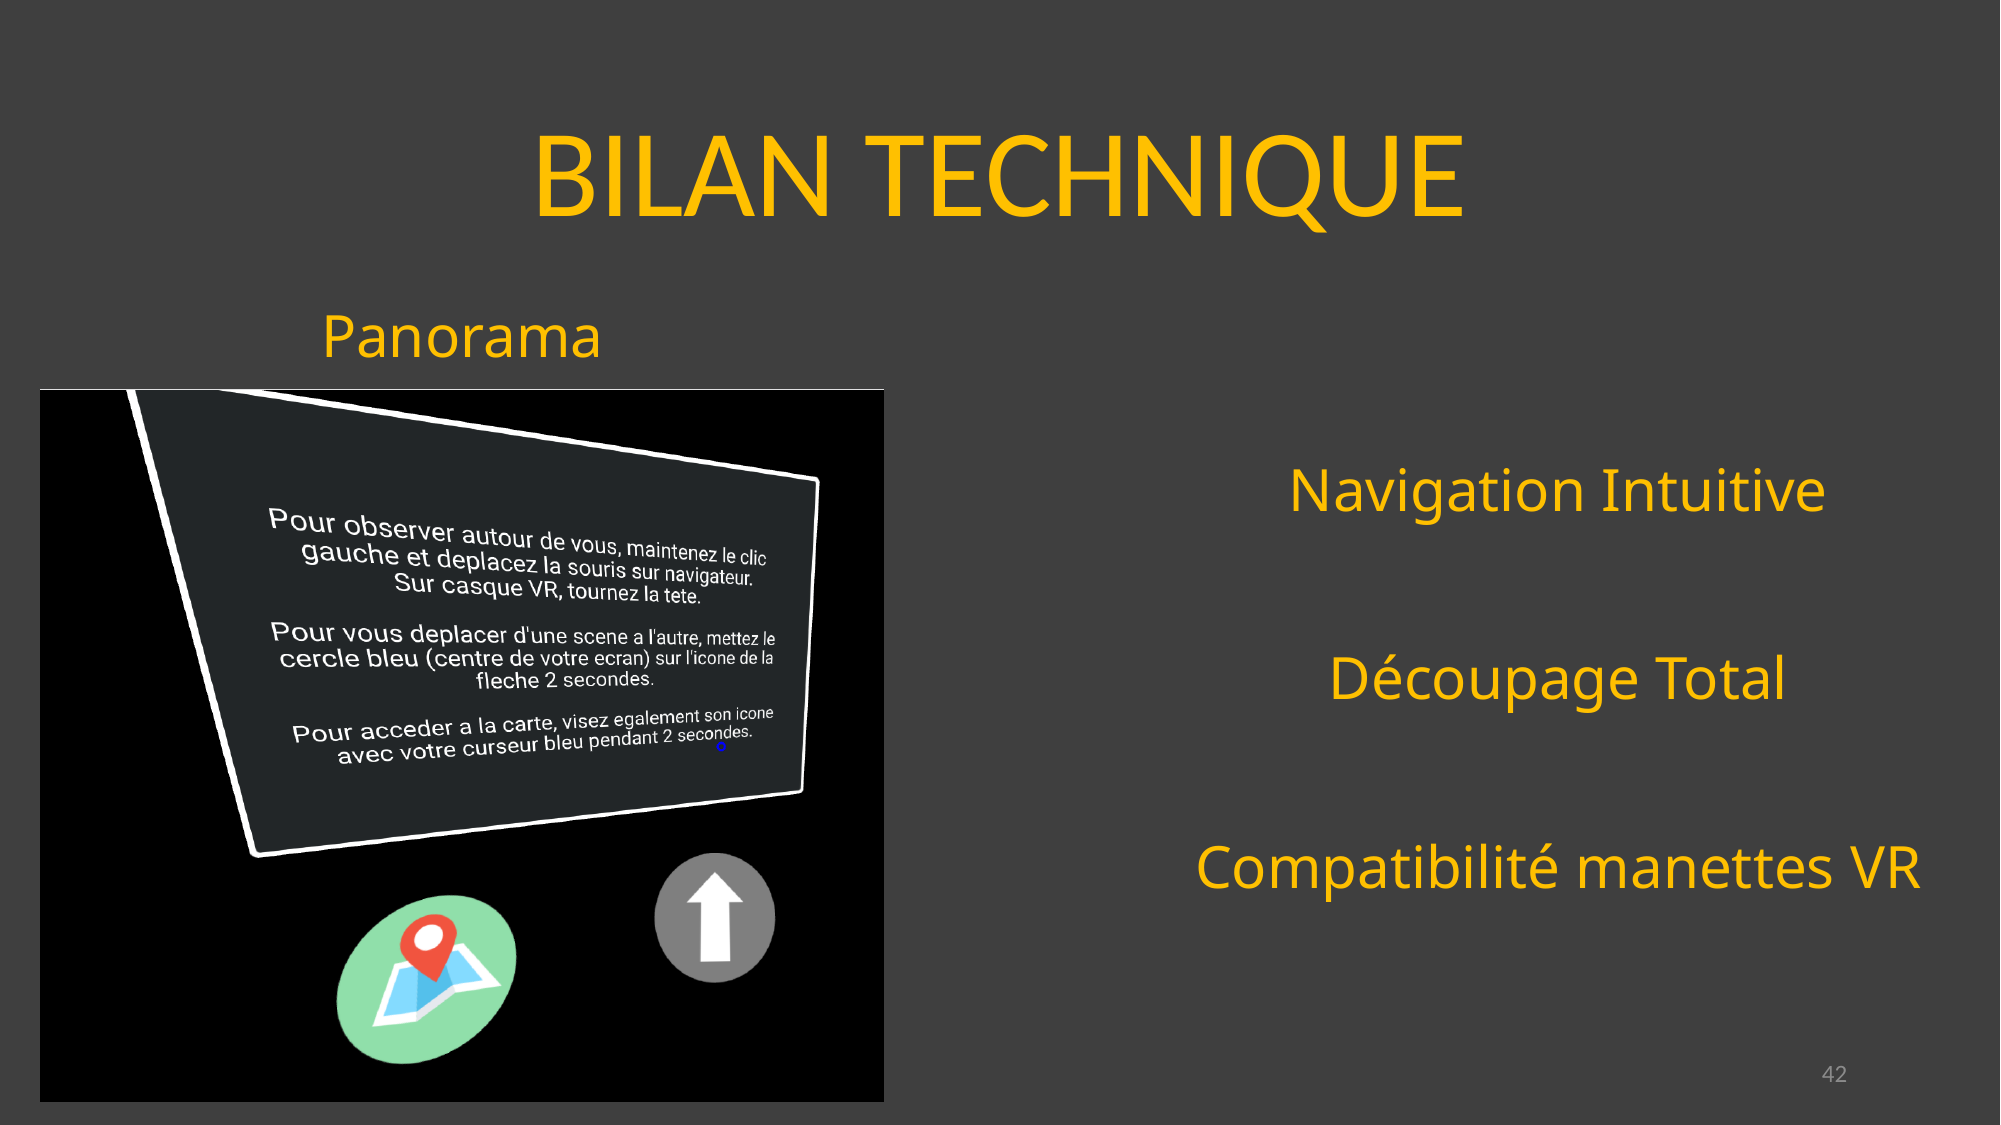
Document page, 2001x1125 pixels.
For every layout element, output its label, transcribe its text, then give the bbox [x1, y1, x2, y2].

text_box Navigation Intuitive Découpage Total Compatibilité manettes VR [1116, 324, 2000, 1037]
title BILAN TECHNIQUE [117, 52, 1883, 251]
text_box Panorama [40, 239, 884, 389]
picture [40, 389, 884, 1102]
slide_number 42 [1412, 1042, 1863, 1103]
